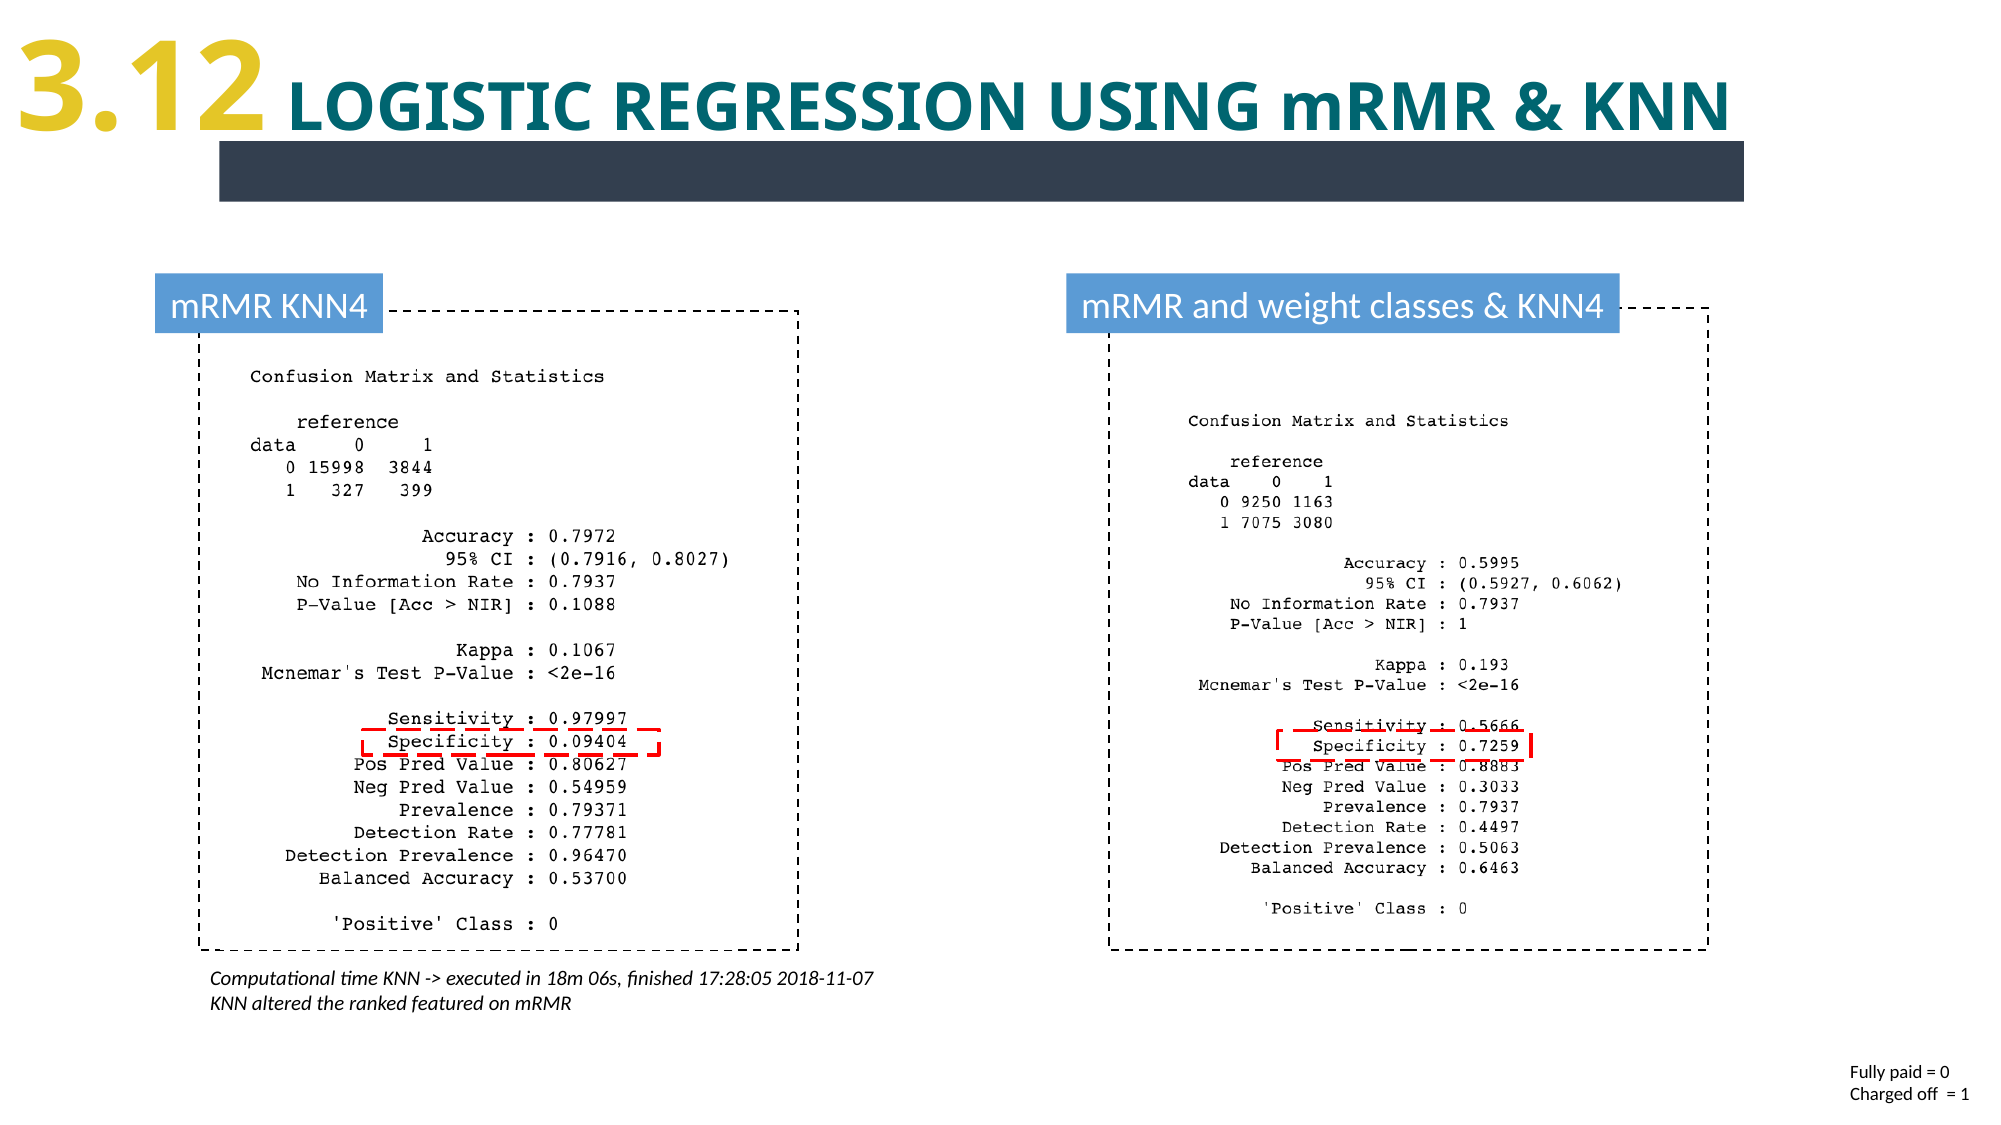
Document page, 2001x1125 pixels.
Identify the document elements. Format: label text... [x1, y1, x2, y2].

text_box mRMR KNN4 [155, 273, 383, 334]
picture [220, 357, 732, 950]
text_box Fully paid = 0 Charged off = 1 [1835, 1044, 2000, 1106]
text_box [219, 141, 1744, 202]
picture [1161, 407, 1631, 925]
text_box [1108, 307, 1709, 951]
text_box [198, 310, 799, 949]
text_box mRMR and weight classes & KNN4 [1066, 273, 1620, 334]
text_box 3.12 LOGISTIC REGRESSION USING mRMR & KNN [2, 0, 1982, 164]
text_box Computational time KNN -> executed in 18m 06s, finished 17:28:05 2018-11-07 KNN altered the ranked featured on mRMR [195, 949, 1408, 1003]
